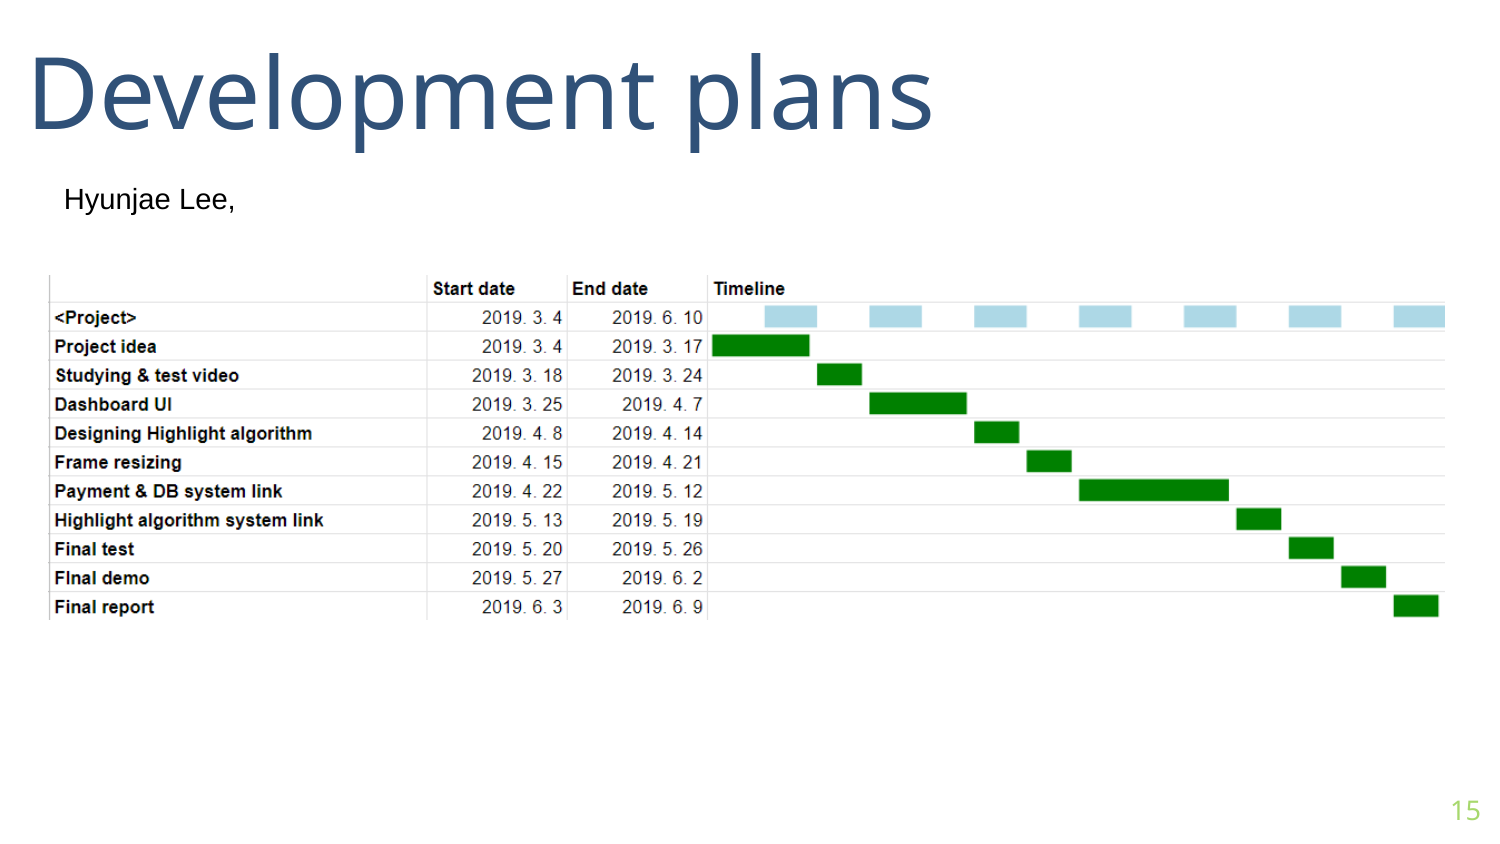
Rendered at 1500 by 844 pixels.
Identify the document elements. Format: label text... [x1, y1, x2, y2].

text_box Development plans [26, 8, 1060, 150]
slide_number 15 [1391, 779, 1482, 844]
text_box Hyunjae Lee, [49, 173, 252, 223]
picture [48, 274, 1445, 621]
